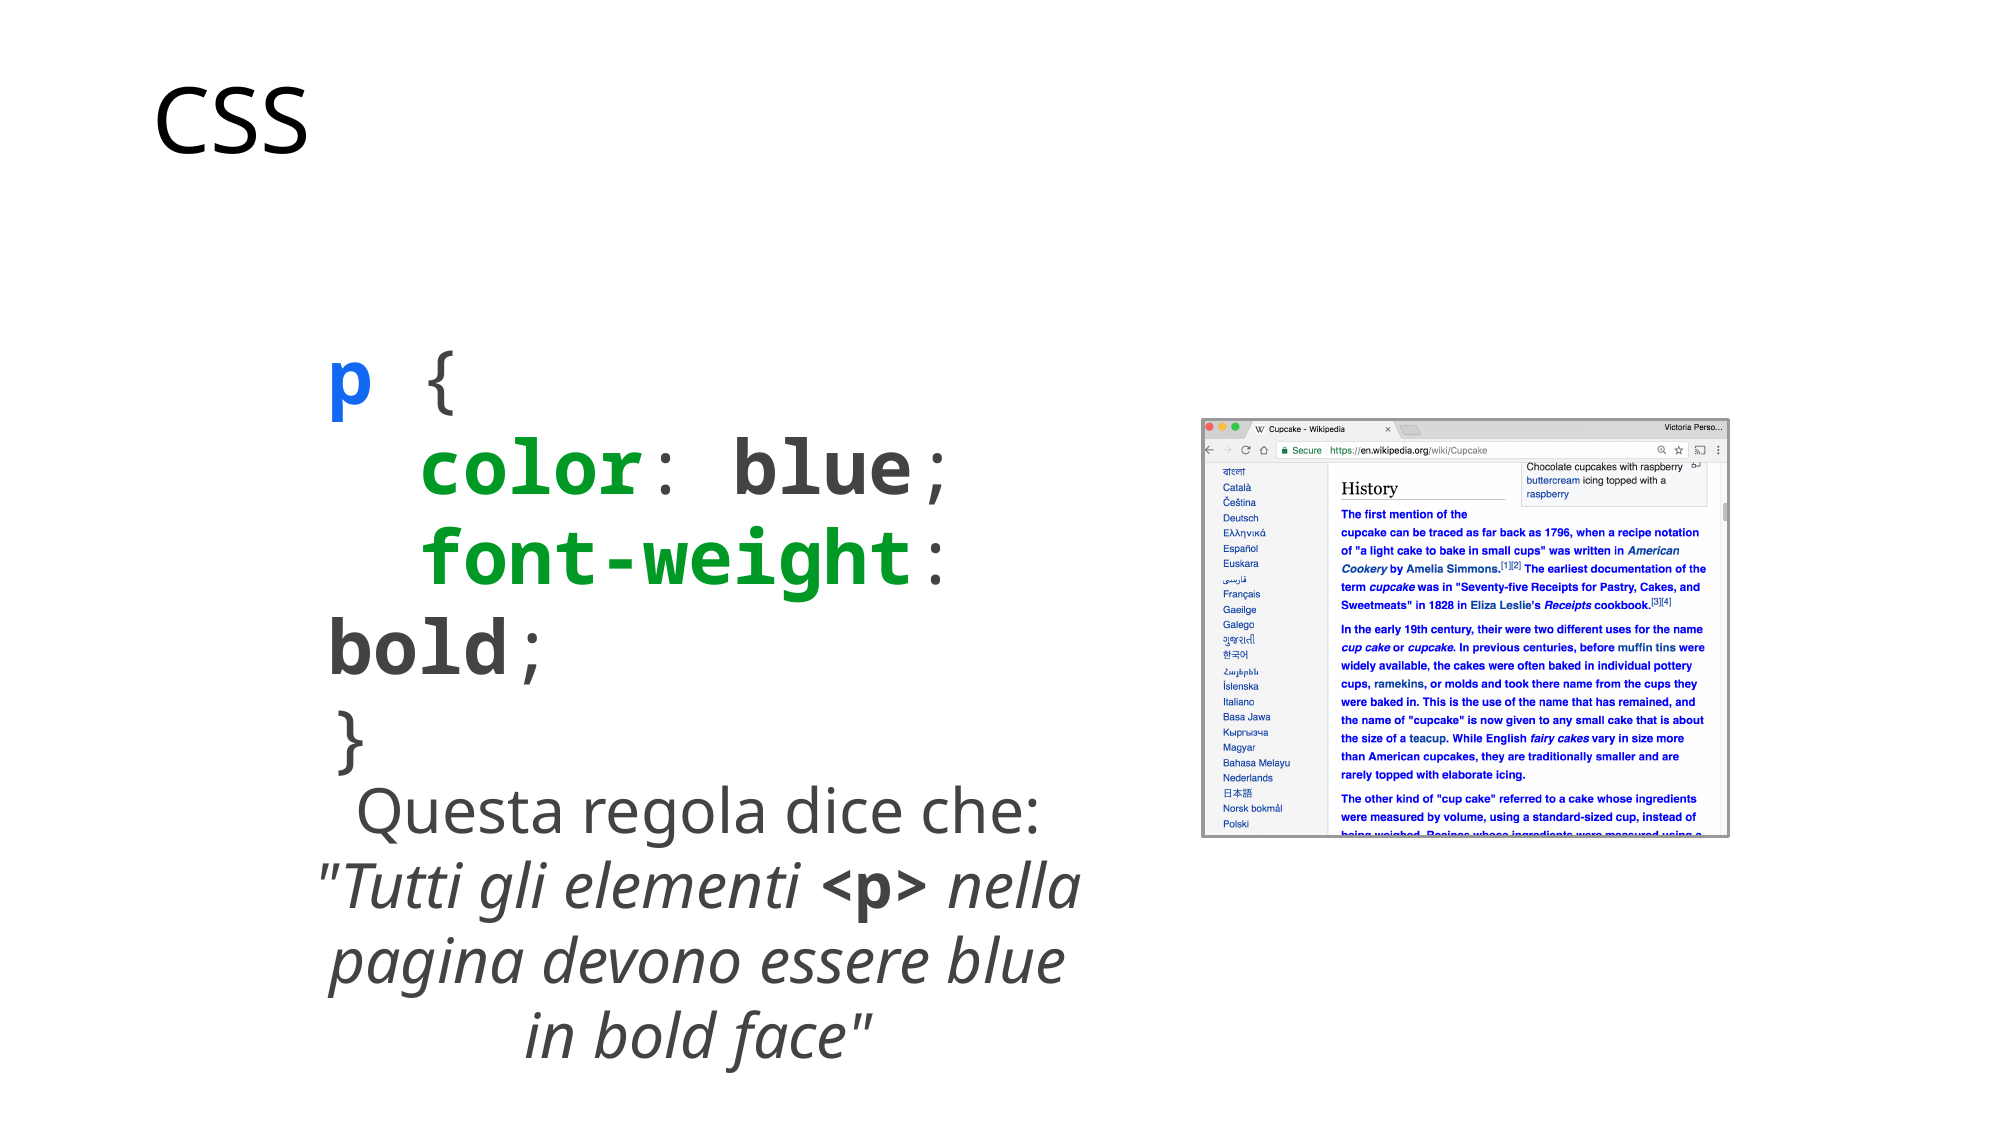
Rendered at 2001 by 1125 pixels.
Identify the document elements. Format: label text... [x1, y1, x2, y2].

title CSS [137, 59, 1863, 278]
picture [1204, 420, 1728, 835]
text_box Questa regola dice che: "Tutti gli elementi <p> nella pagina devono essere blue in bold face" [290, 756, 1107, 953]
text_box p { color: blue; font-weight: bold; } [313, 398, 1178, 801]
